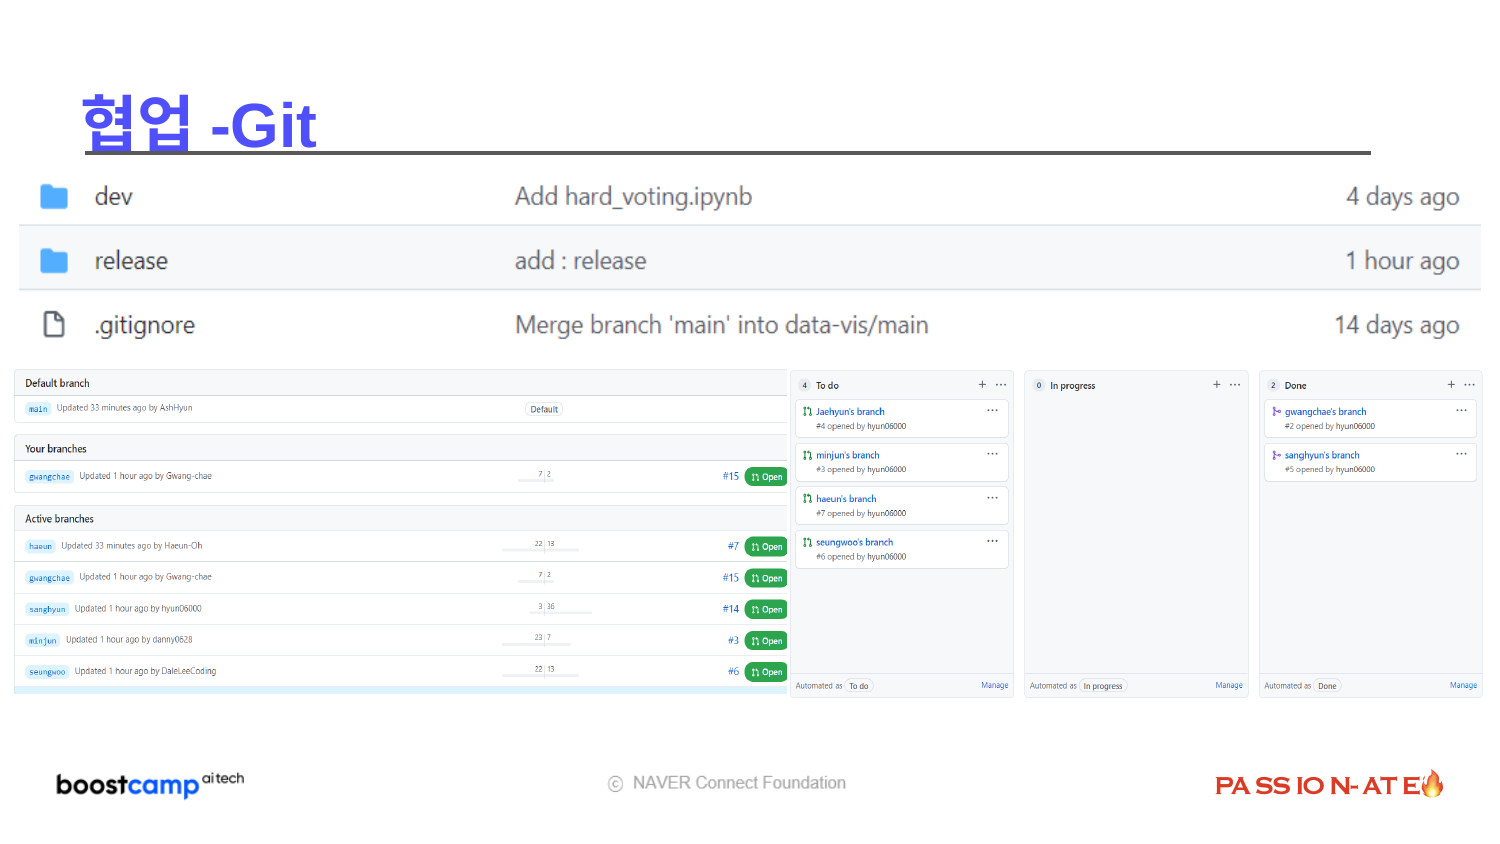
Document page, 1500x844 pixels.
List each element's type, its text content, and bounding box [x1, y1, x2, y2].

picture [595, 769, 873, 800]
picture [1206, 769, 1449, 800]
picture [34, 756, 262, 813]
text_box 협업-Git [8, 59, 1500, 186]
picture [19, 165, 1481, 353]
picture [8, 365, 1488, 703]
